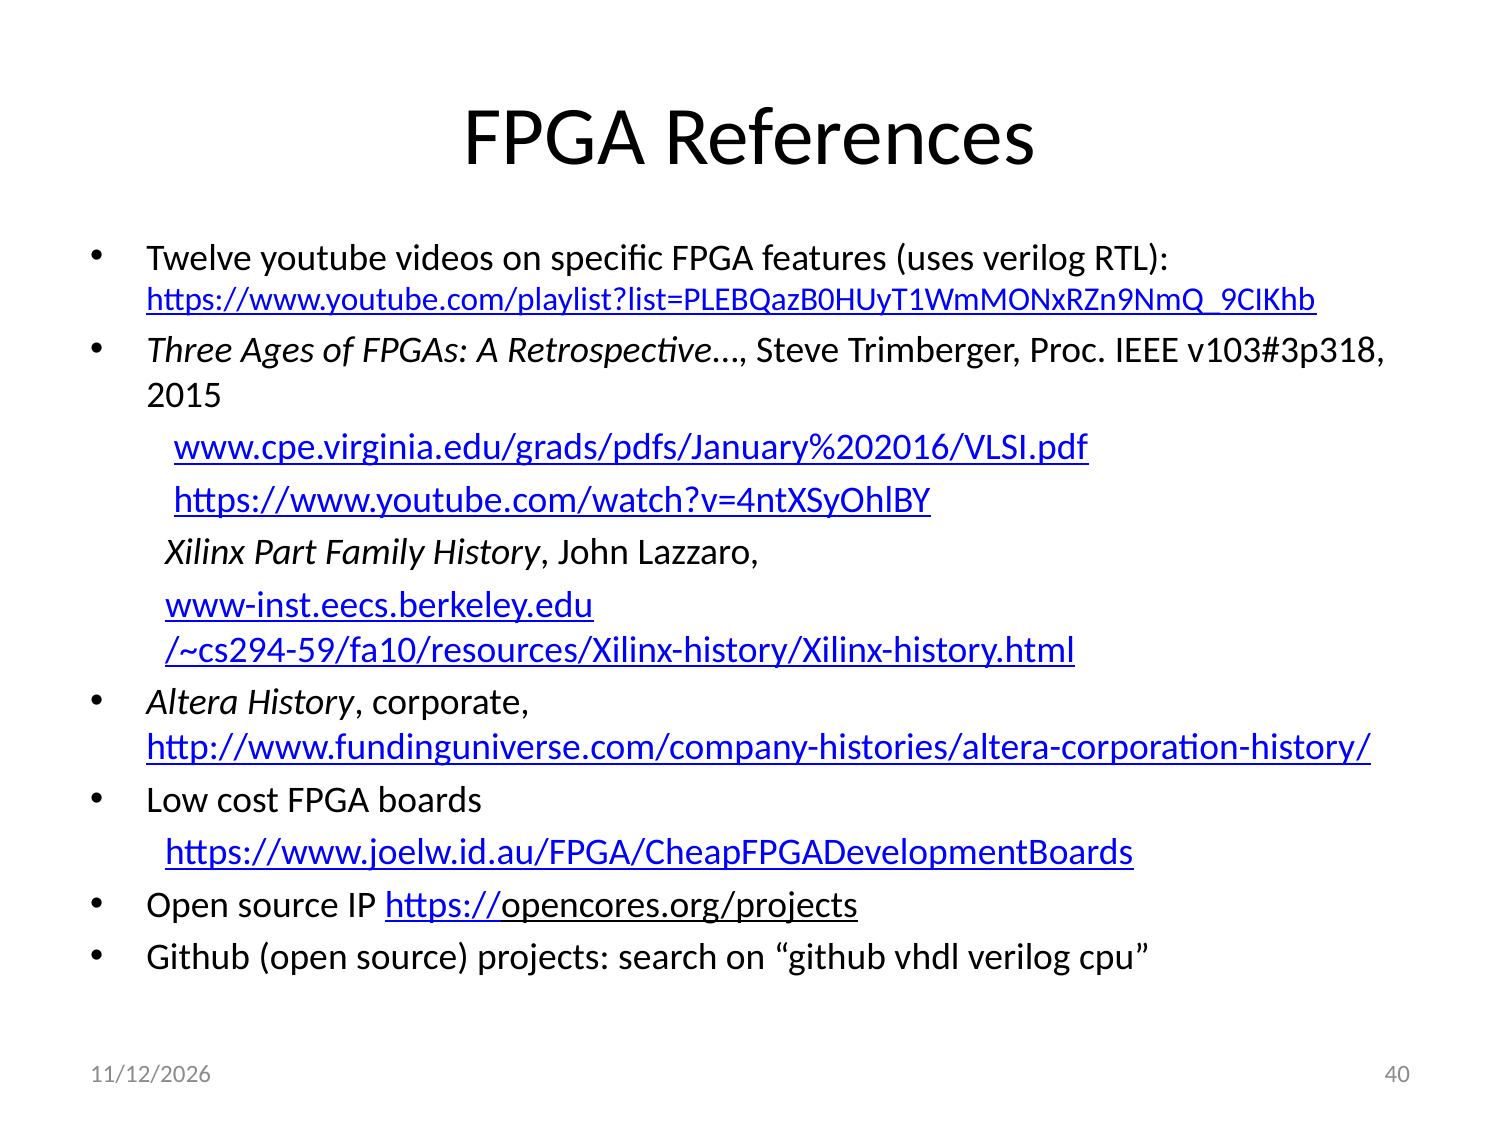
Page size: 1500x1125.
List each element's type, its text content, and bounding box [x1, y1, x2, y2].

title FPGA References [75, 37, 1425, 224]
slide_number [75, 1042, 425, 1103]
list Twelve youtube videos on specific FPGA features (uses verilog RTL): https://www.youtube.com/playlist?list=PLEBQazB0HUyT1WmMONxRZn9NmQ_9CIKhb Three Ages of FPGAs: A Retrospective…, Steve Trimberger, Proc. IEEE v103#3p318, 2015 www.cpe.virginia.edu/grads/pdfs/January%202016/VLSI.pdf https://www.youtube.com/watch?v=4ntXSyOhlBY Xilinx Part Family History, John Lazzaro, www-inst.eecs.berkeley.edu/~cs294-59/fa10/resources/Xilinx-history/Xilinx-history.html Altera History, corporate, http://www.fundinguniverse.com/company-histories/altera-corporation-history/ Low cost FPGA boards https://www.joelw.id.au/FPGA/CheapFPGADevelopmentBoards Open source IP https://opencores.org/projects Github (open source) projects: search on “github vhdl verilog cpu” [75, 224, 1425, 1038]
slide_number 40 [1074, 1042, 1425, 1103]
